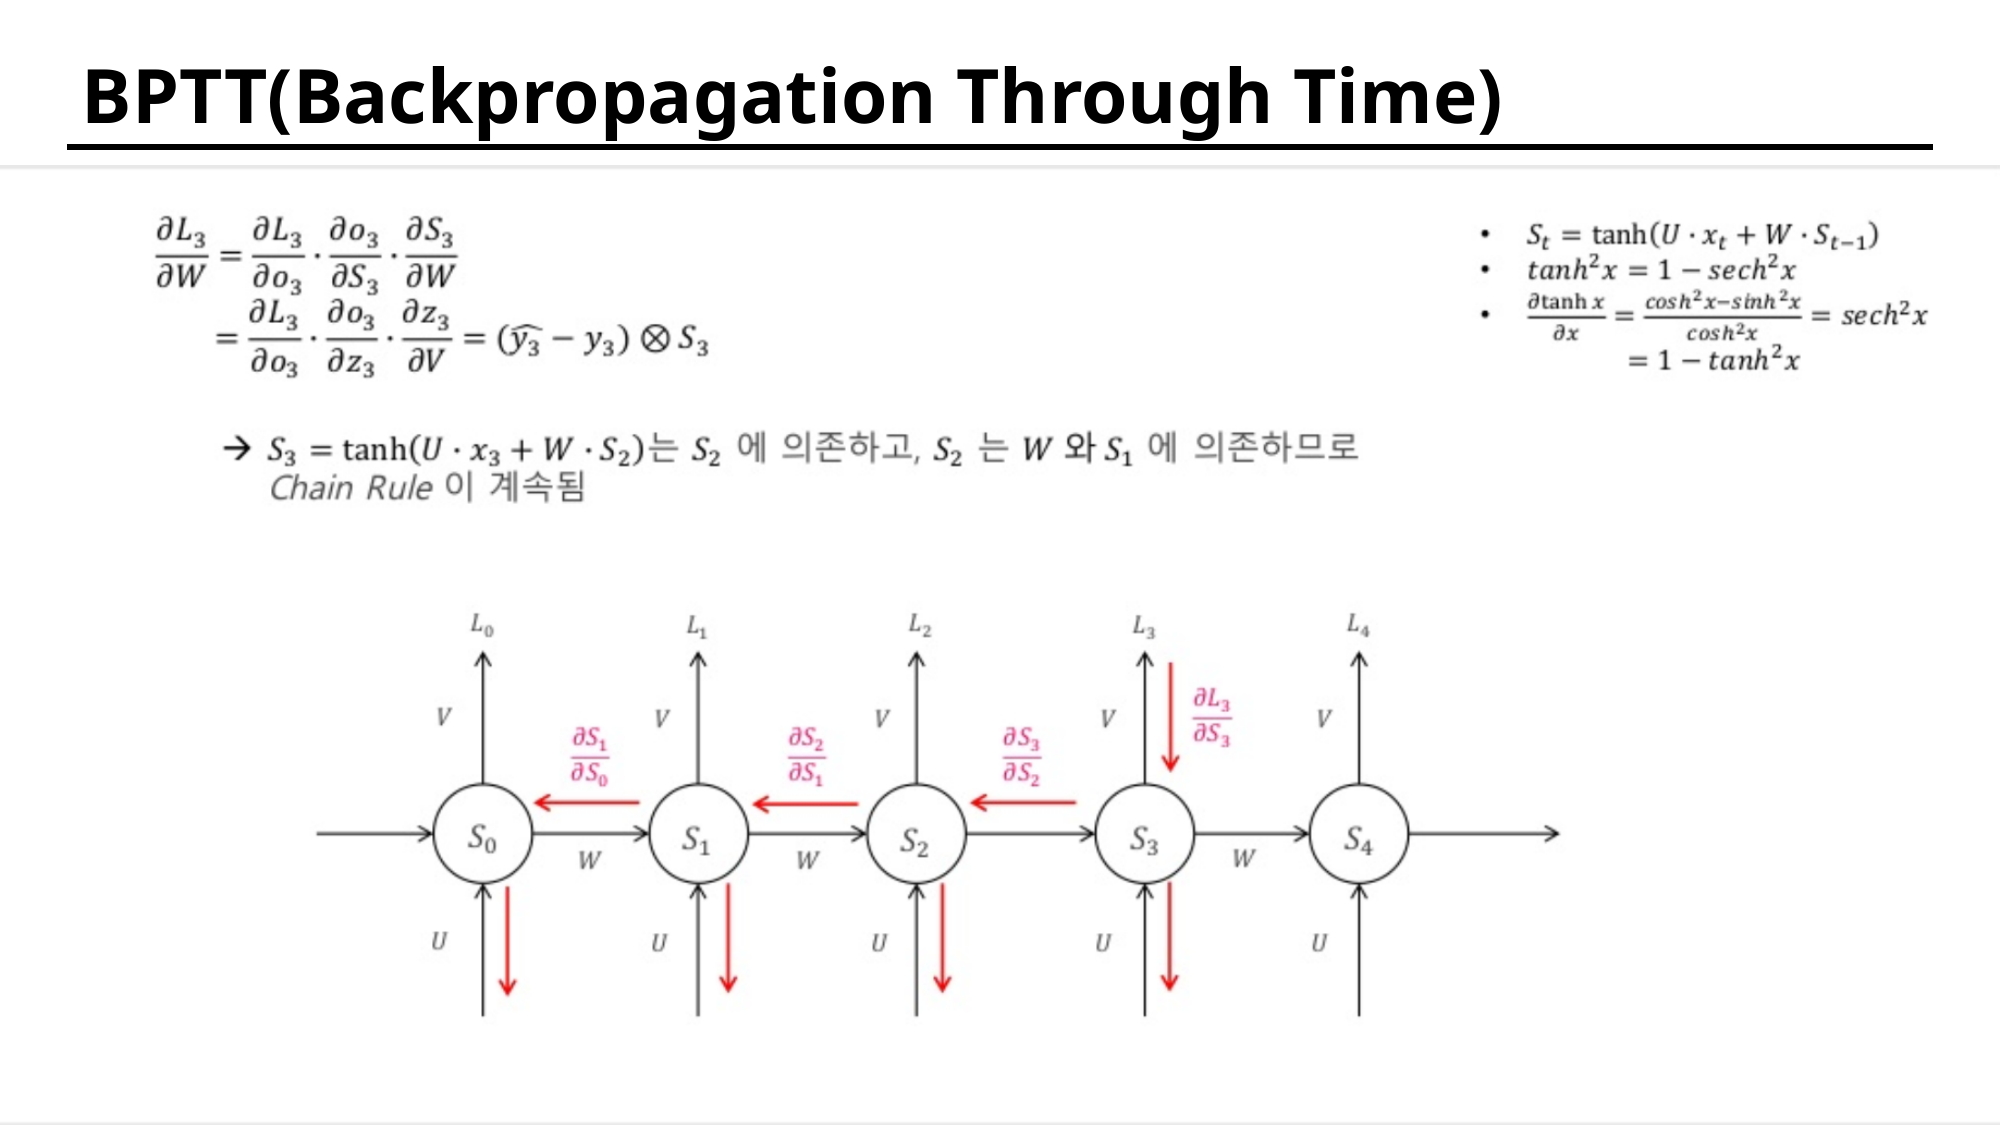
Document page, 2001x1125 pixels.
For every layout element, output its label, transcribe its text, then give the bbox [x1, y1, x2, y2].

text_box BPTT(Backpropagation Through Time) [66, 2, 1867, 144]
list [0, 165, 2000, 1125]
